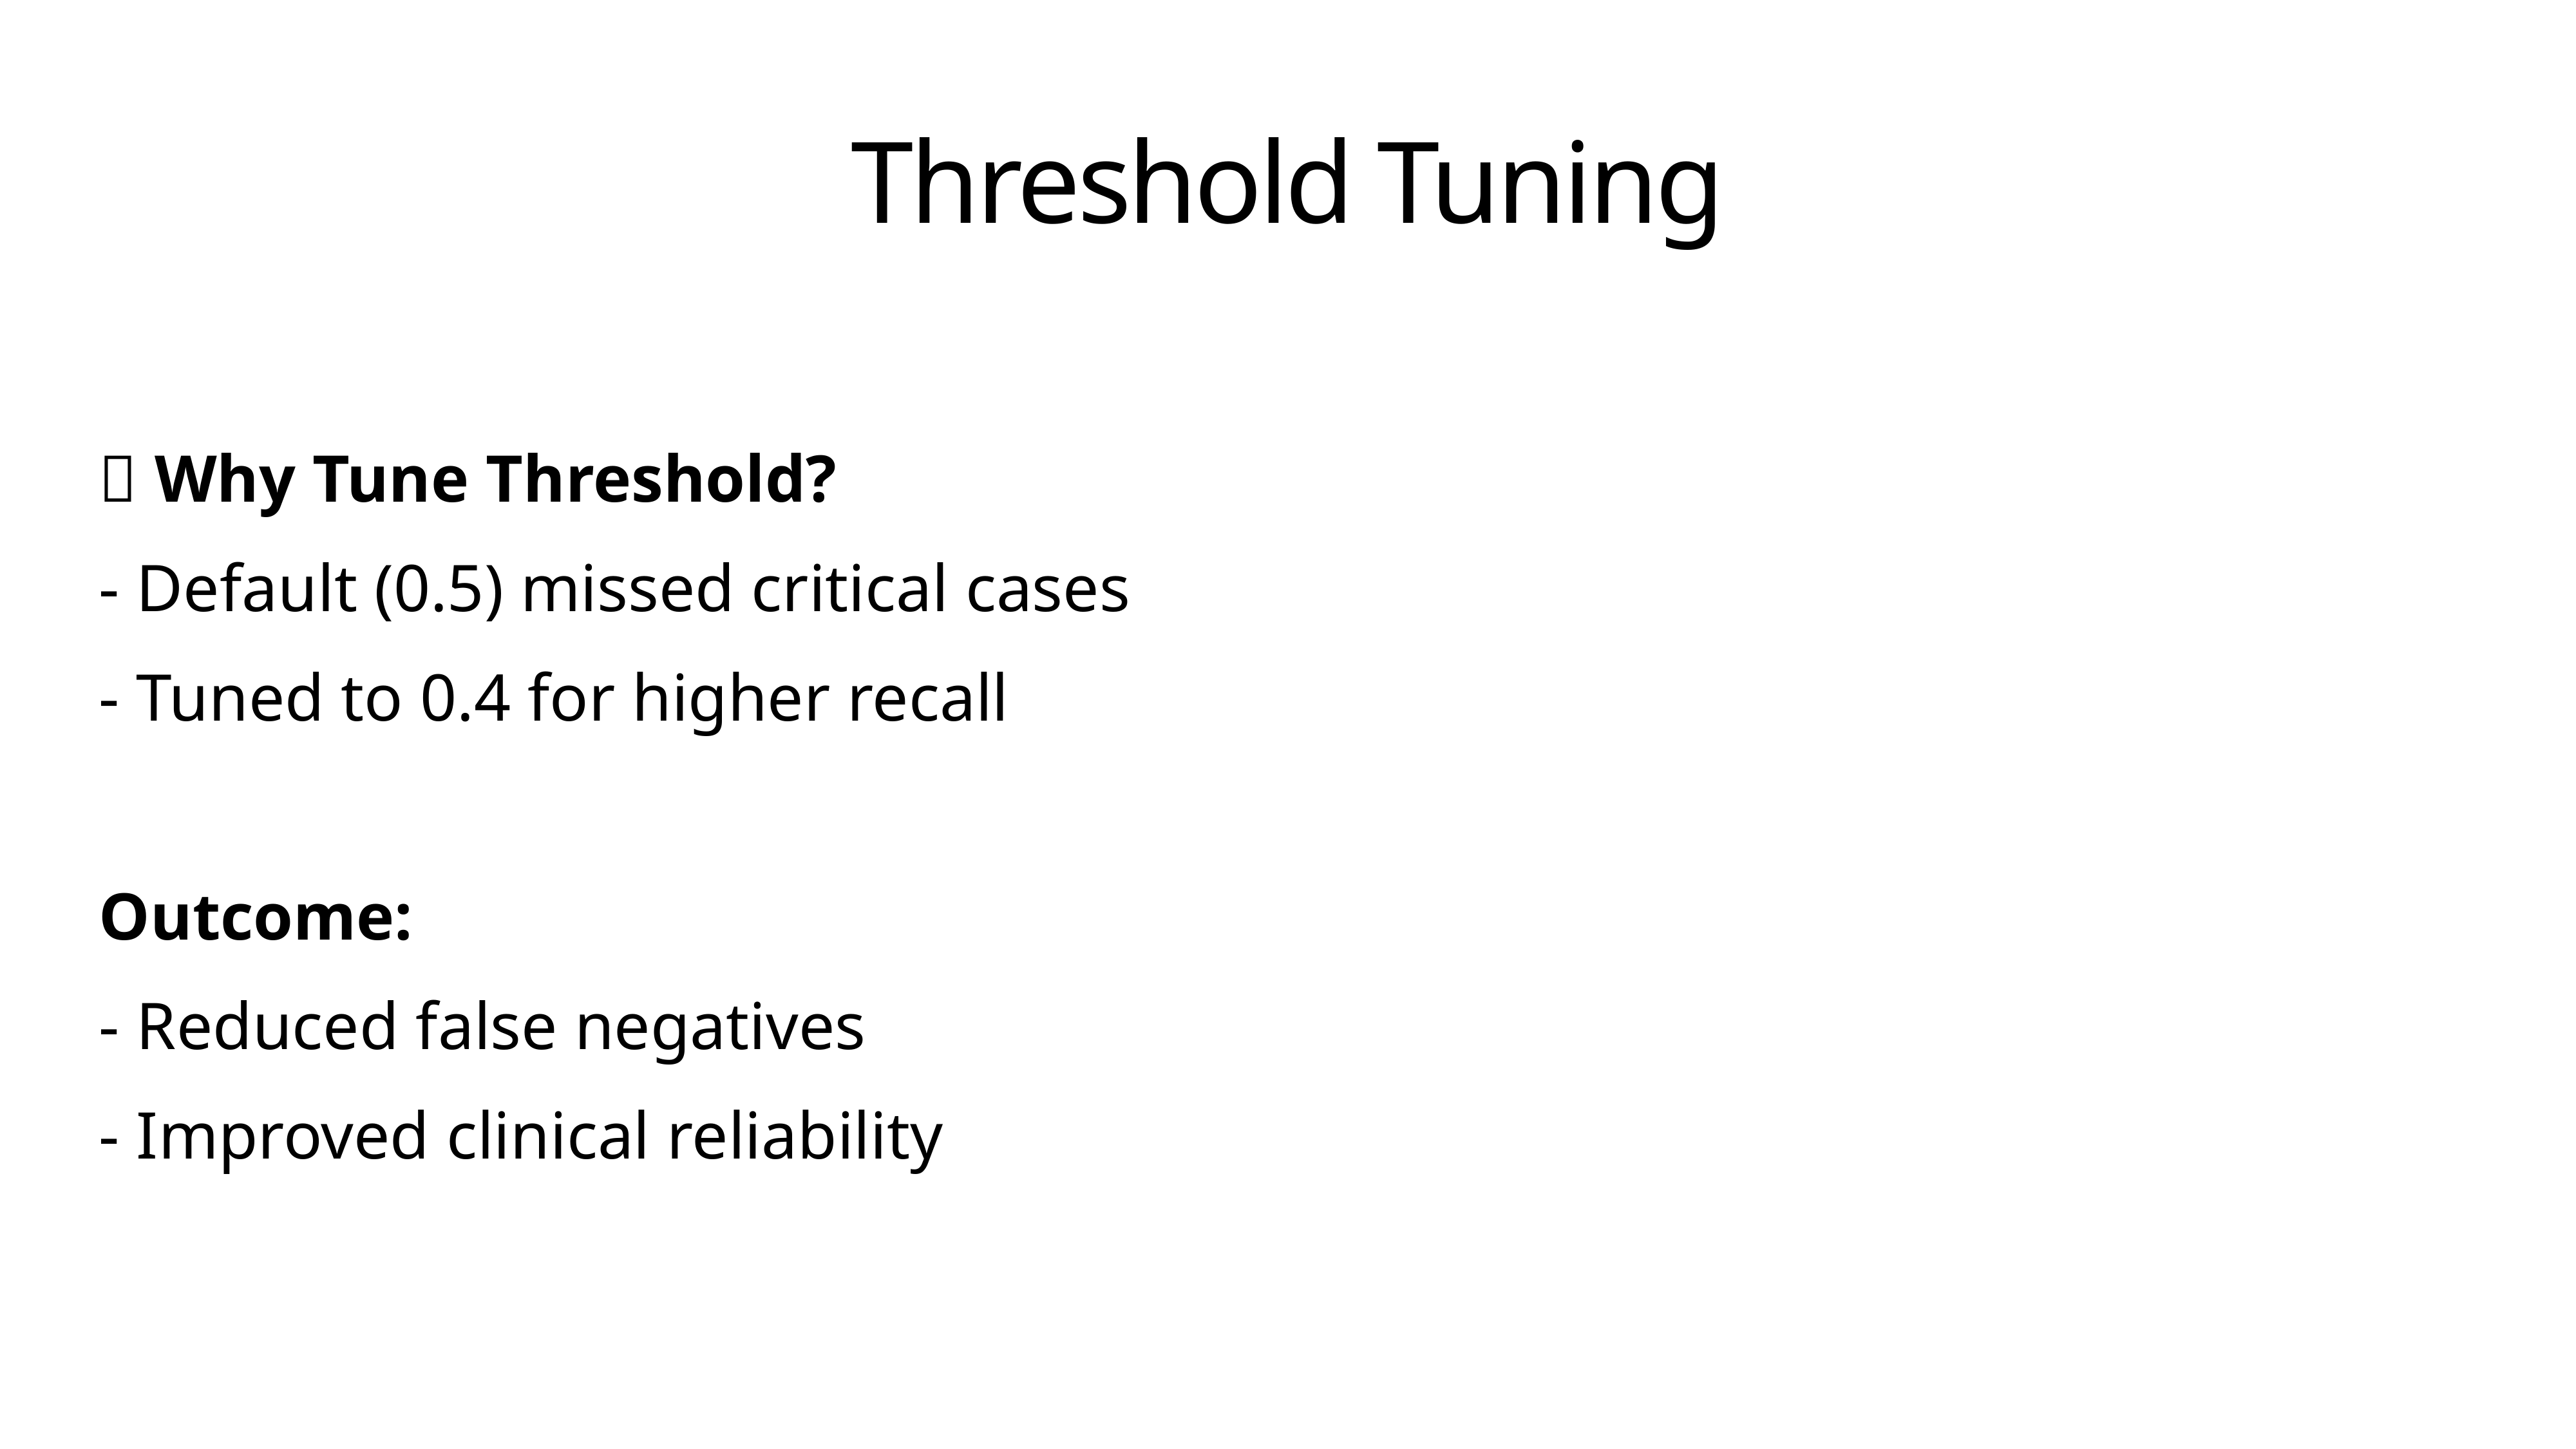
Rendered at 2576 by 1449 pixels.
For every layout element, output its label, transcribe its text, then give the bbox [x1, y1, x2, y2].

text_box 🎯 Why Tune Threshold? - Default (0.5) missed critical cases - Tuned to 0.4 for higher recall Outcome: - Reduced false negatives - Improved clinical reliability [93, 432, 2175, 1177]
title Threshold Tuning [133, 85, 2443, 251]
